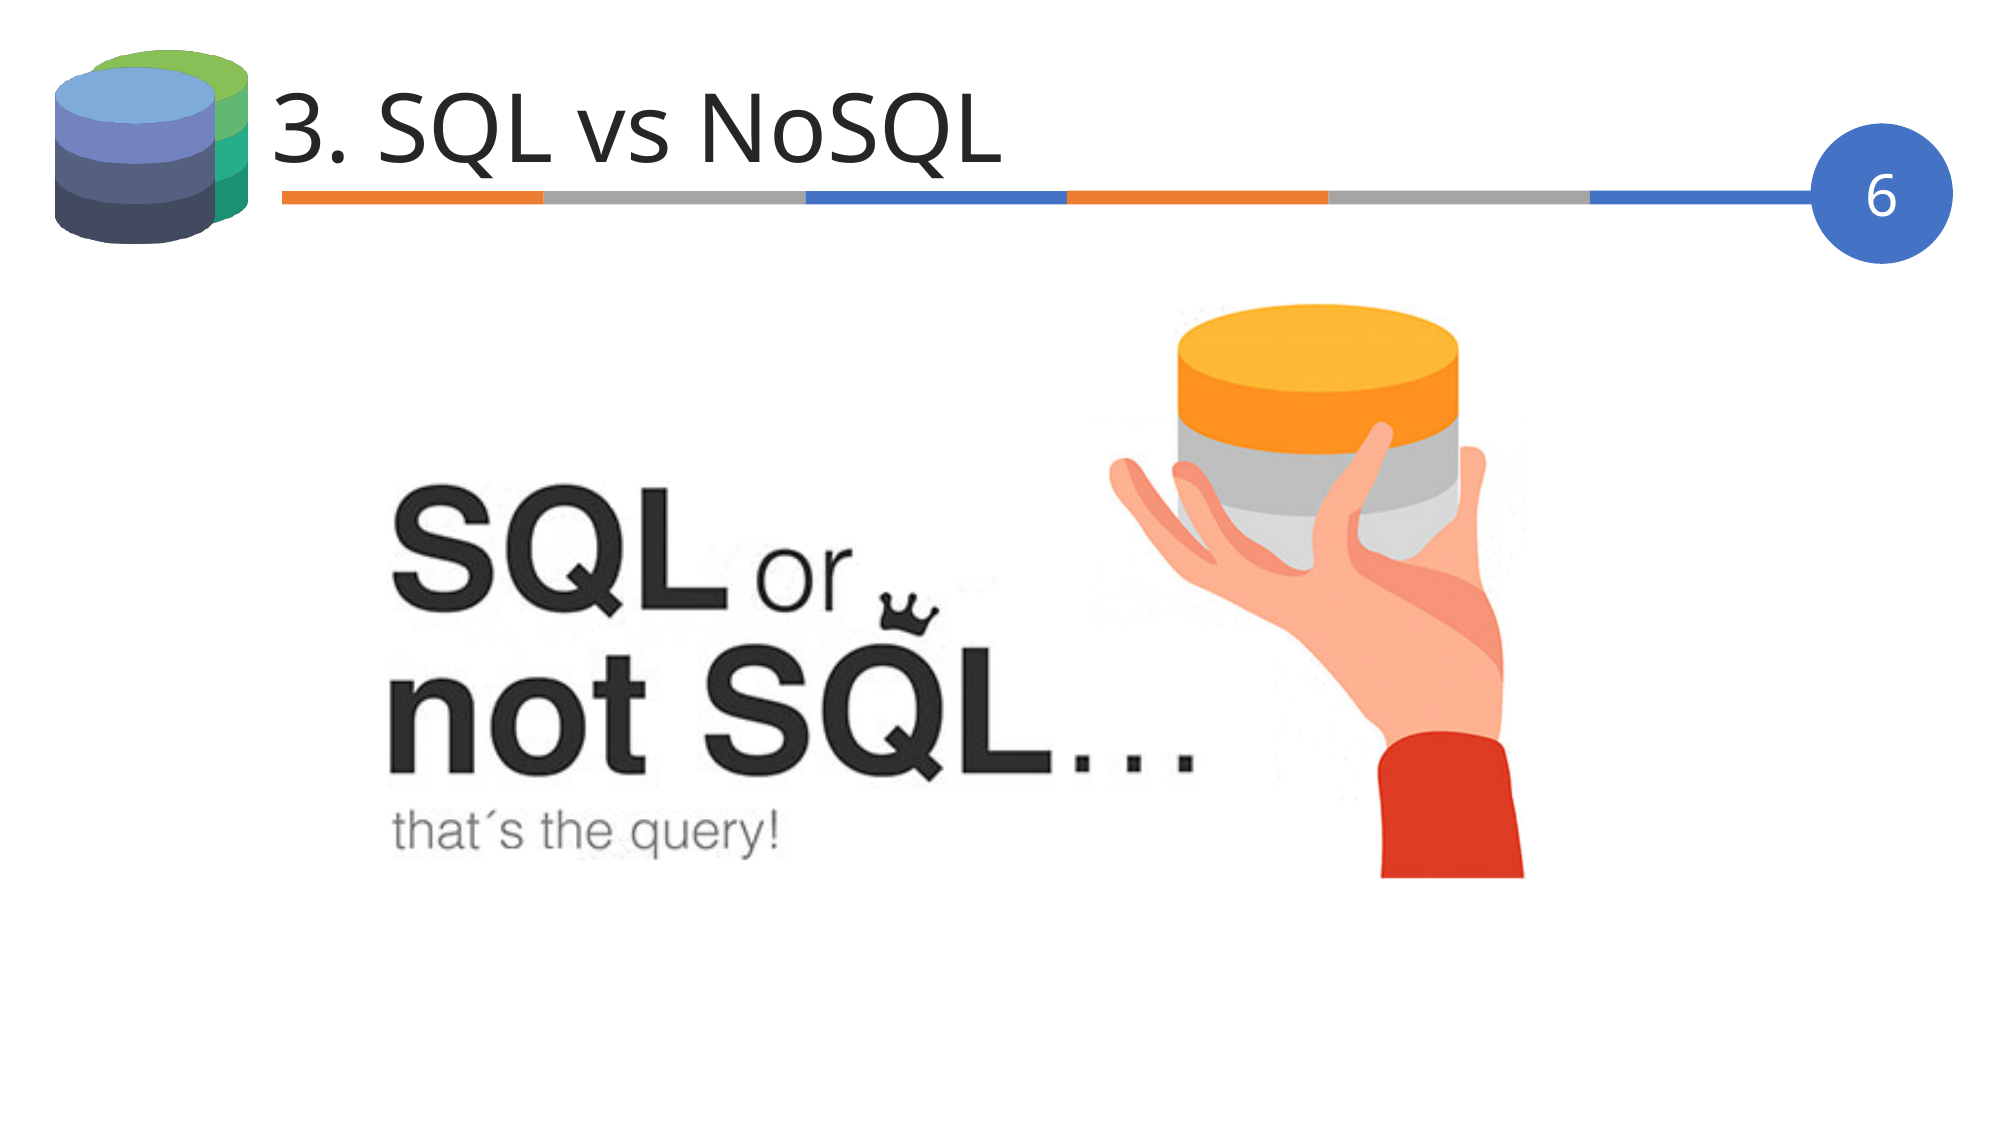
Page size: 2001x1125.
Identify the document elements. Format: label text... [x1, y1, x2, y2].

list 3. SQL vs NoSQL [256, 72, 1852, 192]
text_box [282, 190, 1852, 205]
text_box 6 [1810, 122, 1954, 265]
picture [55, 50, 248, 244]
picture [375, 265, 1528, 880]
